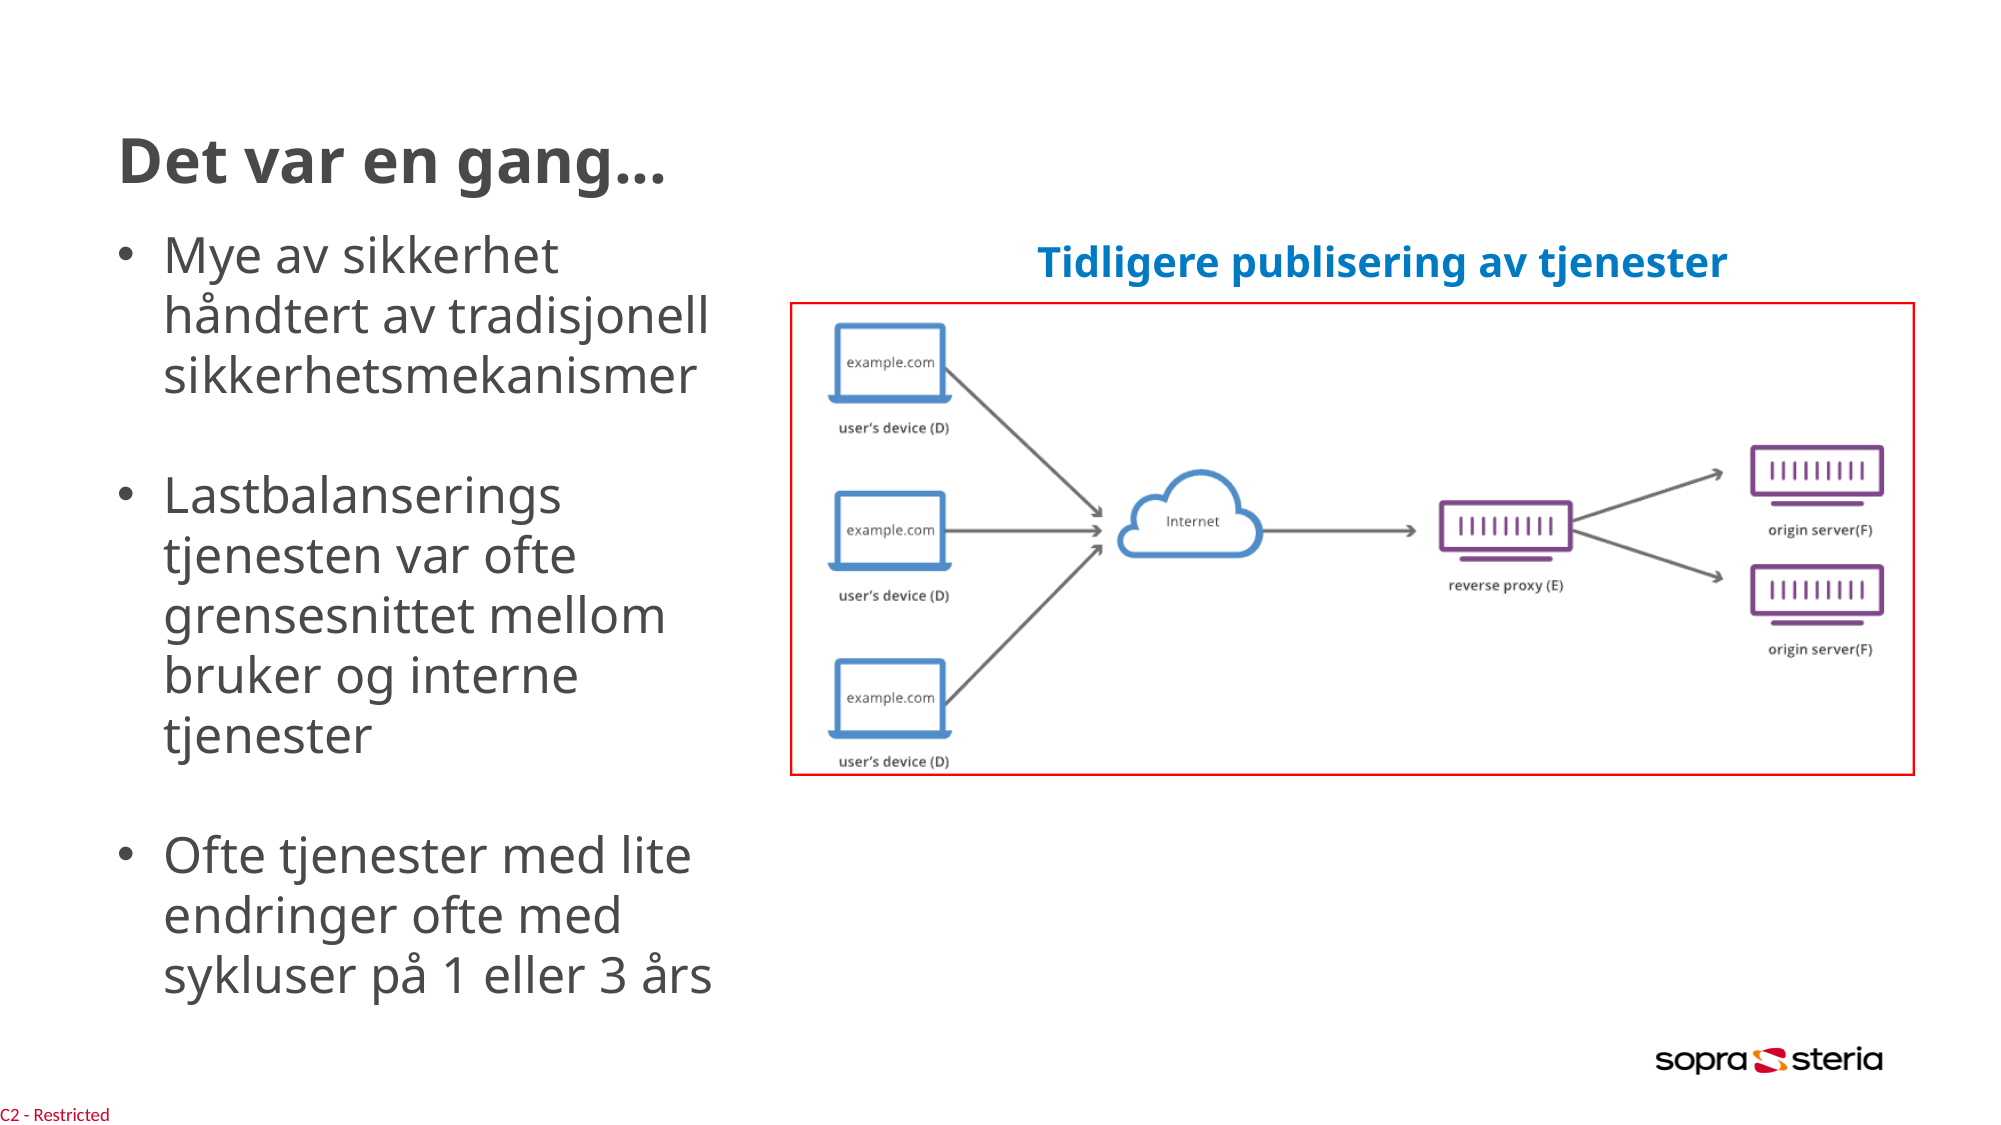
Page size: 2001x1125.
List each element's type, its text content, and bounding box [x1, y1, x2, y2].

picture [790, 302, 1915, 776]
text_box Tidligere publisering av tjenester [1022, 228, 1852, 294]
picture [1638, 1028, 1900, 1093]
text_box Mye av sikkerhet håndtert av tradisjonell sikkerhetsmekanismer Lastbalanserings tjenesten var ofte grensesnittet mellom bruker og interne tjenester Ofte tjenester med lite endringer ofte med sykluser på 1 eller 3 års [102, 215, 762, 1011]
title Det var en gang... [117, 121, 1882, 211]
